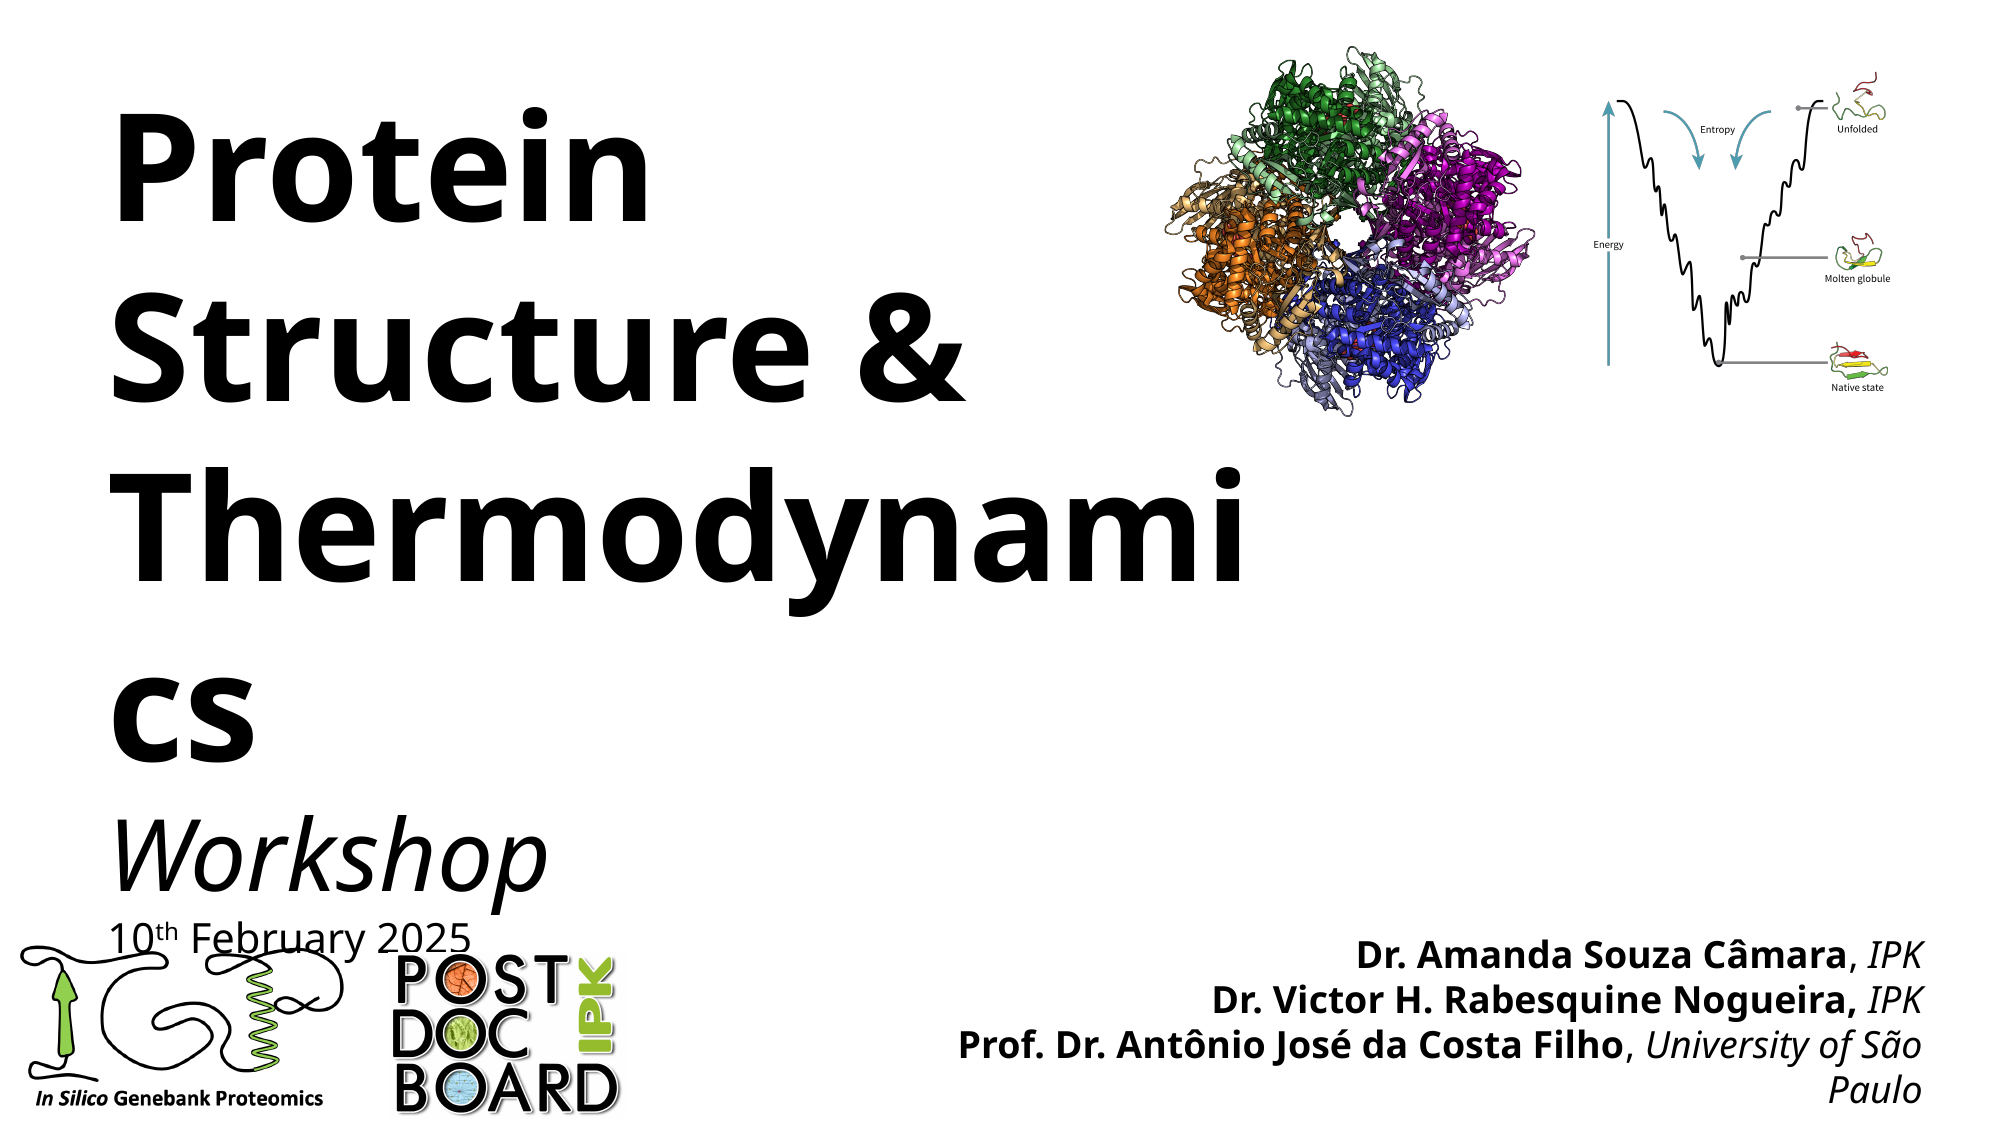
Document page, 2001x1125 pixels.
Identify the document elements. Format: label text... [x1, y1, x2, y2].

text_box Protein Structure & Thermodynamics Workshop 10th February 2025 [92, 64, 1312, 969]
picture [1150, 29, 1549, 432]
picture [387, 952, 627, 1119]
picture [19, 945, 346, 1125]
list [1585, 63, 1908, 398]
text_box Dr. Amanda Souza Câmara, IPK Dr. Victor H. Rabesquine Nogueira, IPK Prof. Dr. Antônio José da Costa Filho, University of São Paulo [839, 923, 1938, 1119]
